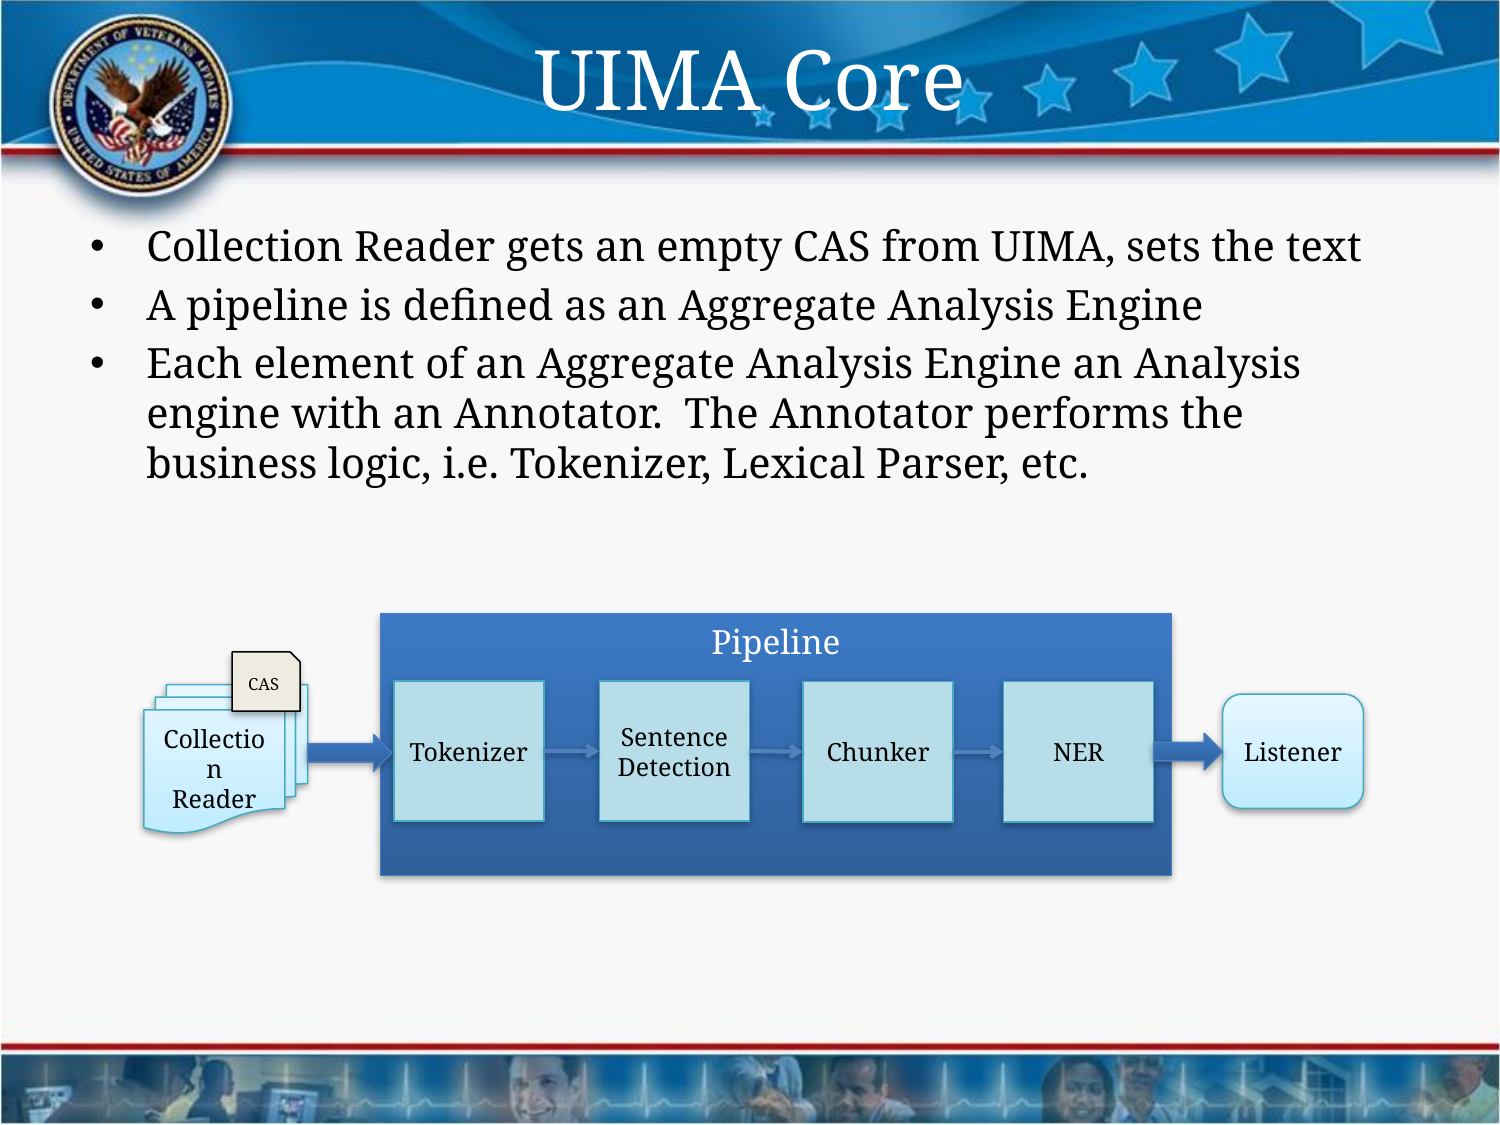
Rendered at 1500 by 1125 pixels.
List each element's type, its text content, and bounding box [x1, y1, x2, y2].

list Collection Reader gets an empty CAS from UIMA, sets the text A pipeline is defined as an Aggregate Analysis Engine Each element of an Aggregate Analysis Engine an Analysis engine with an Annotator. The Annotator performs the business logic, i.e. Tokenizer, Lexical Parser, etc. [74, 212, 1426, 1006]
title UIMA Core [74, 24, 1426, 130]
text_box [143, 613, 1364, 876]
picture [0, 0, 1500, 1125]
